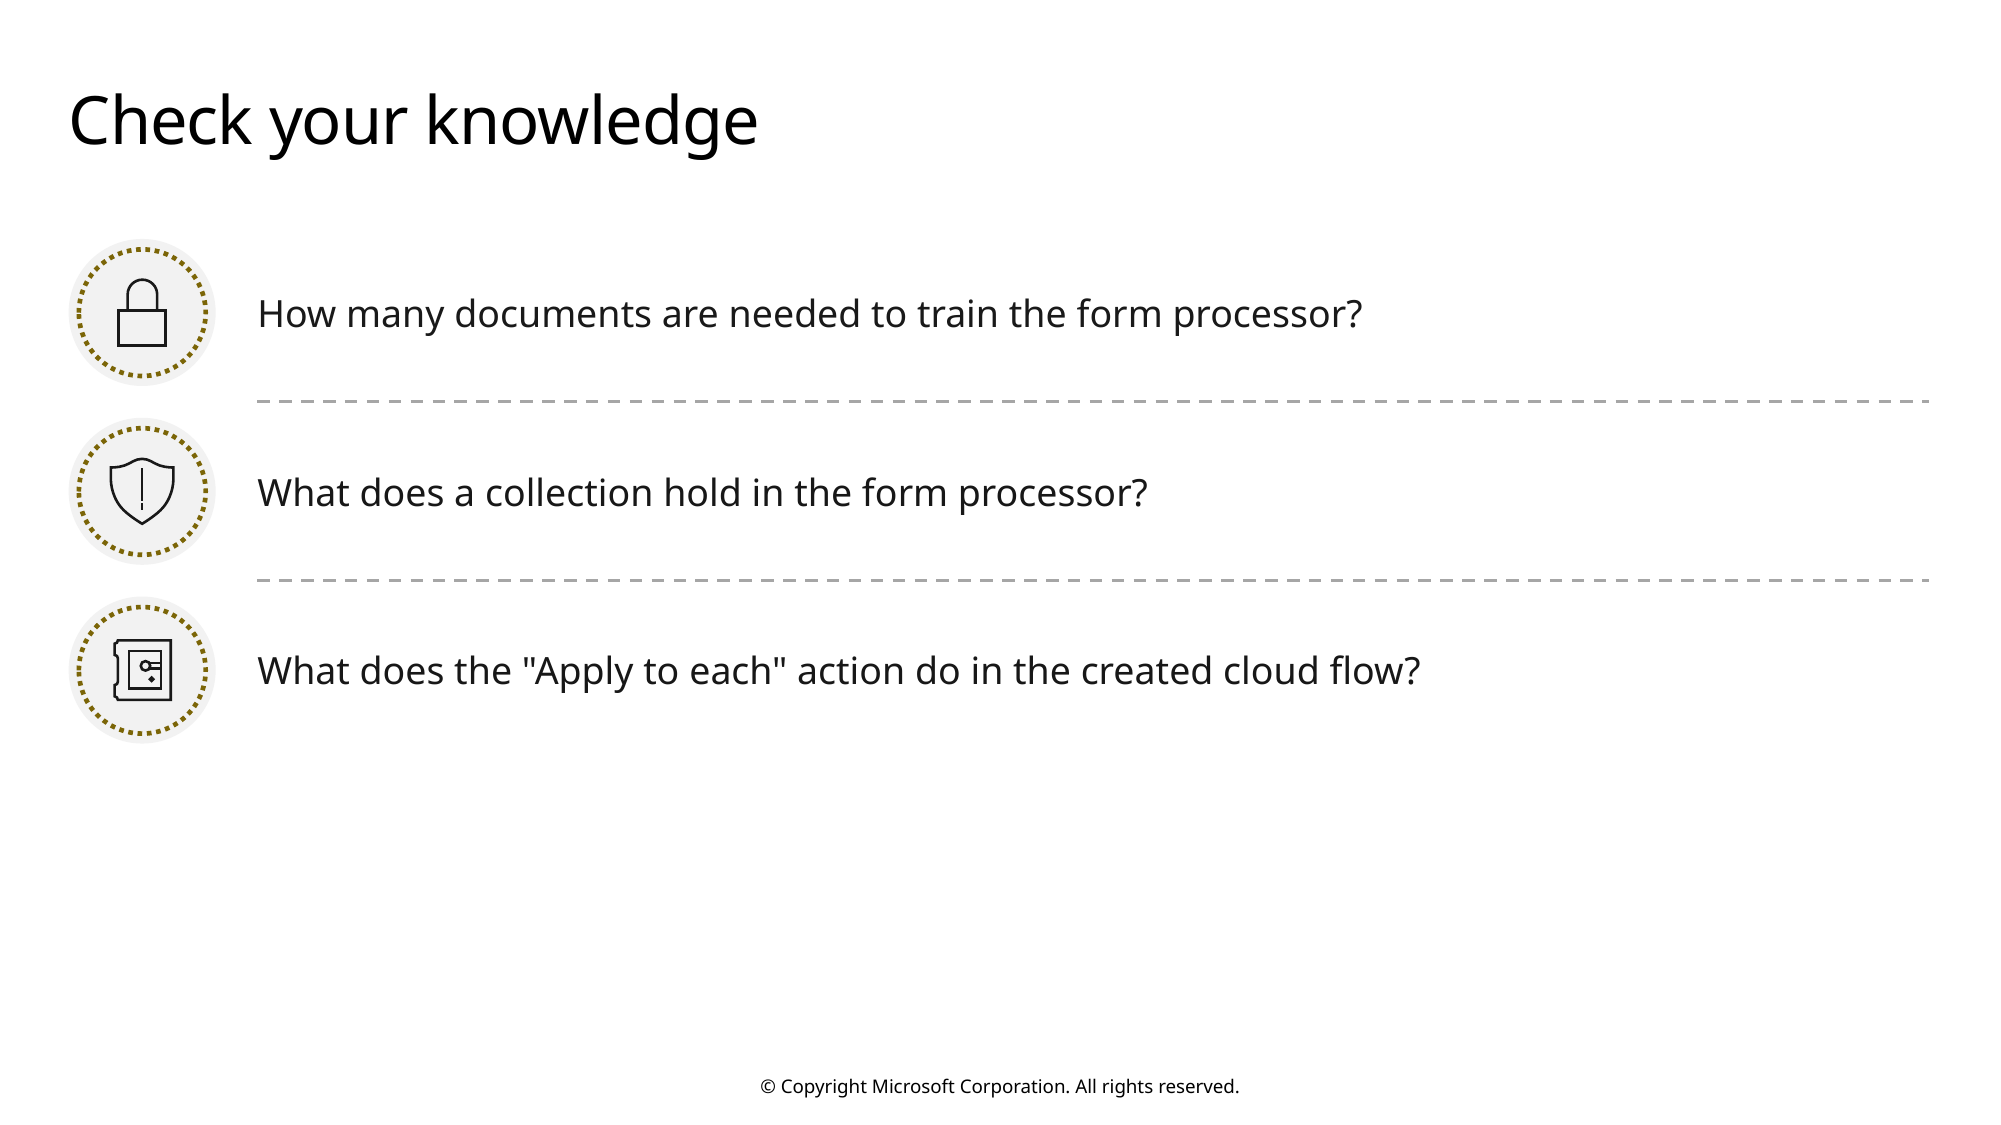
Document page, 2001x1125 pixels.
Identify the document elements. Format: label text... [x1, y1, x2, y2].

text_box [68, 417, 216, 566]
title Check your knowledge [68, 72, 1930, 184]
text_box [68, 238, 216, 387]
list What does a collection hold in the form processor? [257, 417, 1932, 565]
list What does the "Apply to each" action do in the created cloud flow? [257, 596, 1932, 744]
list How many documents are needed to train the form processor? [257, 238, 1932, 386]
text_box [68, 596, 216, 744]
